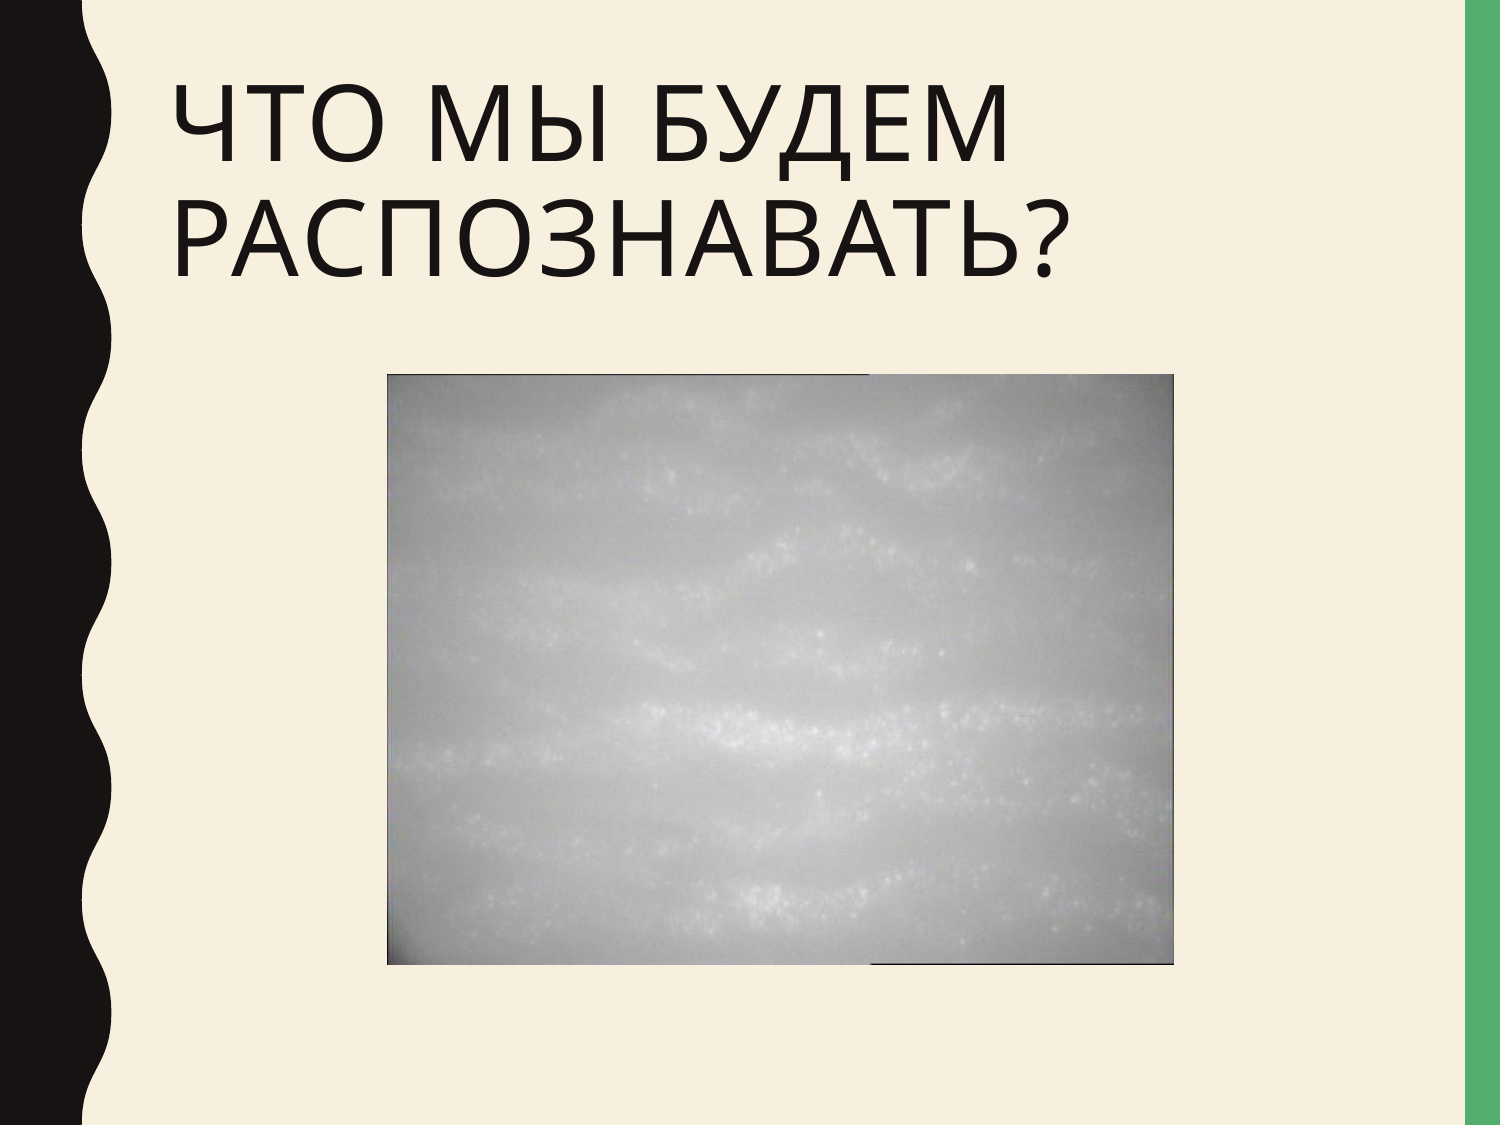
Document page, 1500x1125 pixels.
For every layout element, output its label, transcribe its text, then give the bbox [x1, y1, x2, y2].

title Что мы будем распознавать? [154, 62, 1407, 308]
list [387, 374, 1174, 965]
